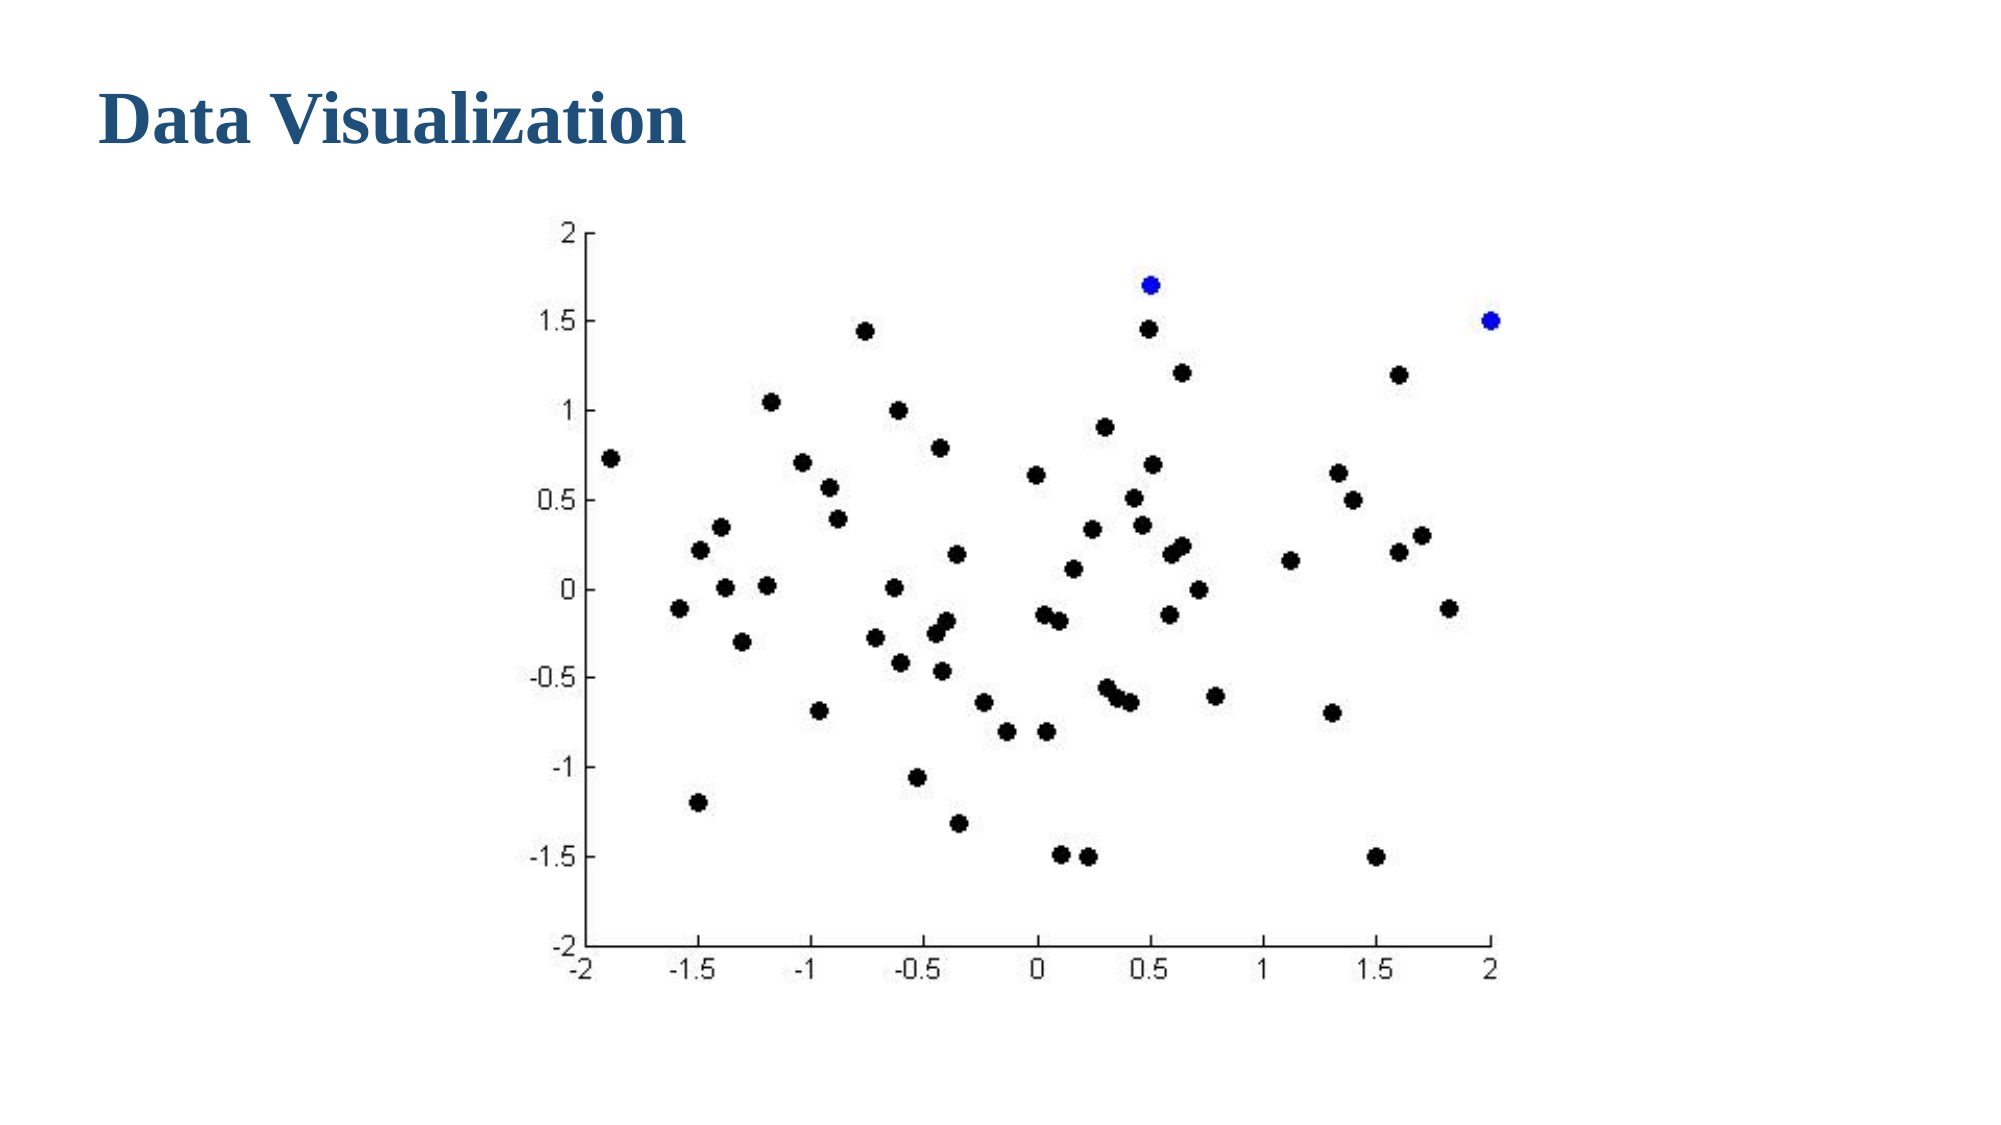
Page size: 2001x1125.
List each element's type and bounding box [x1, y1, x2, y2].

text_box [83, 60, 1900, 166]
picture [433, 166, 1601, 1042]
